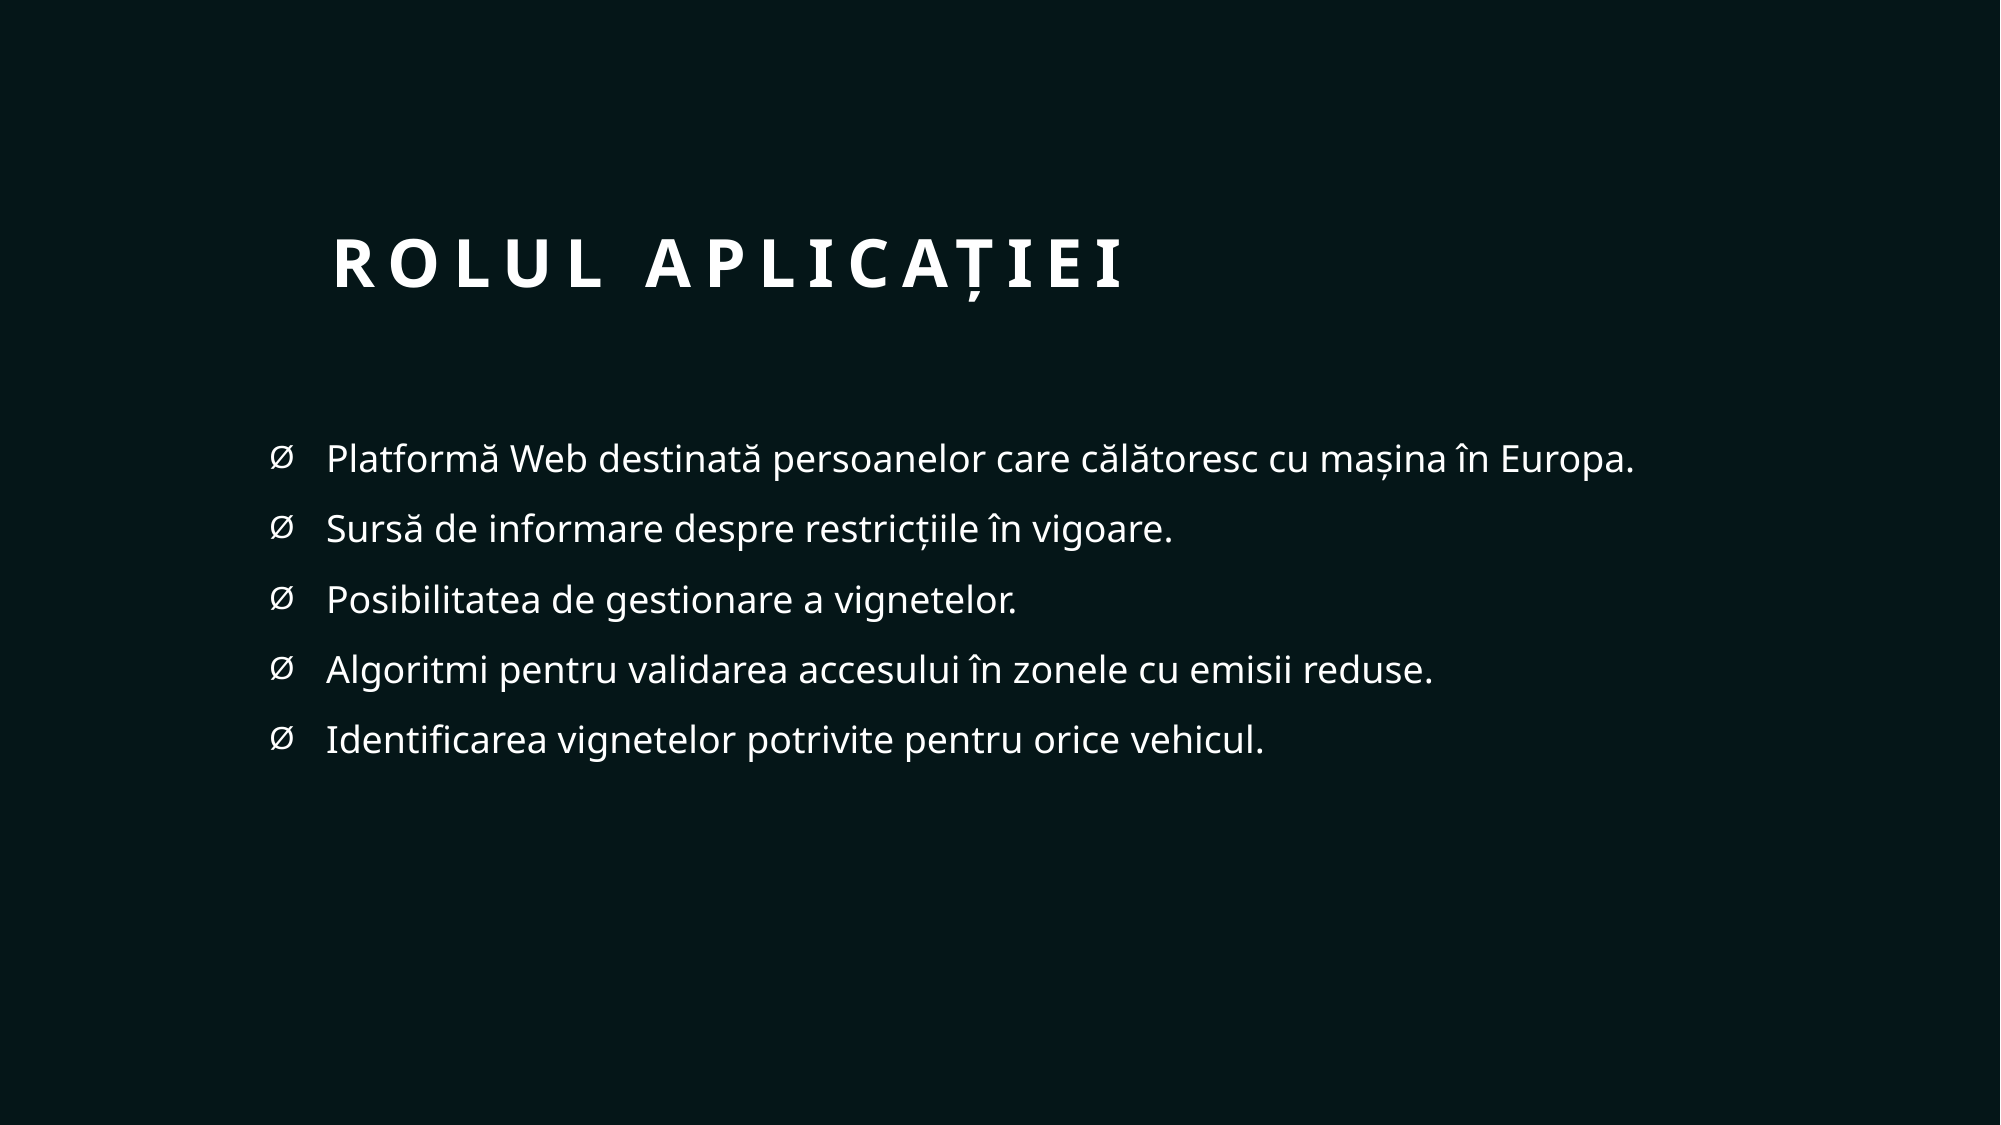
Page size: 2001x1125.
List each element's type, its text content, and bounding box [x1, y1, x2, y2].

list Platformă Web destinată persoanelor care călătoresc cu mașina în Europa. Sursă de informare despre restricțiile în vigoare. Posibilitatea de gestionare a vignetelor. Algoritmi pentru validarea accesului în zonele cu emisii reduse. Identificarea vignetelor potrivite pentru orice vehicul. [254, 423, 1861, 1048]
title ROLUL APLICAȚIEI [315, 162, 1256, 309]
